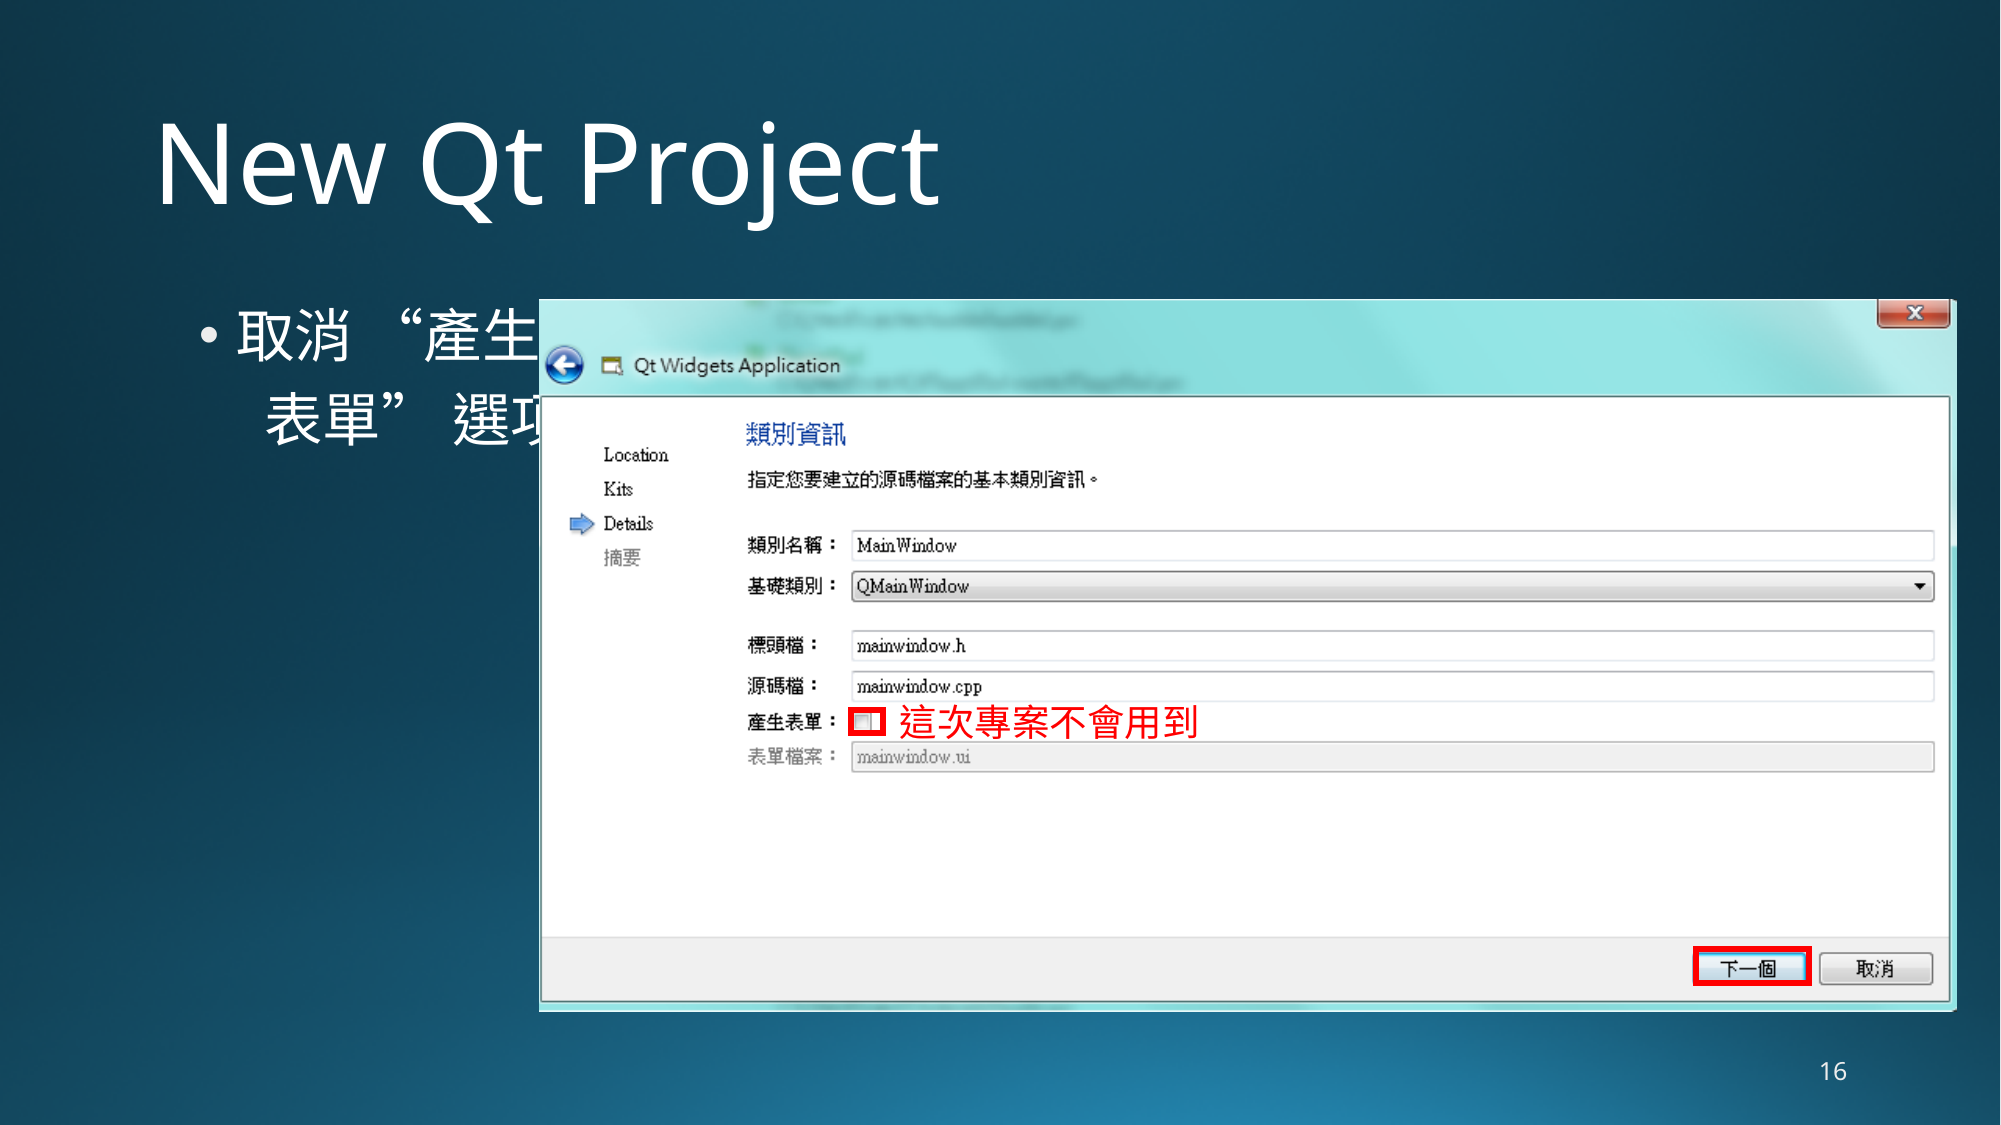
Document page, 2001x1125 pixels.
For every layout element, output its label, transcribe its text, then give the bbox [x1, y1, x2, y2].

list 取消 “產生 表單” 選項 [183, 299, 1863, 1014]
slide_number 16 [1412, 1042, 1863, 1103]
picture [0, 0, 2001, 1125]
title New Qt Project [137, 59, 1863, 278]
